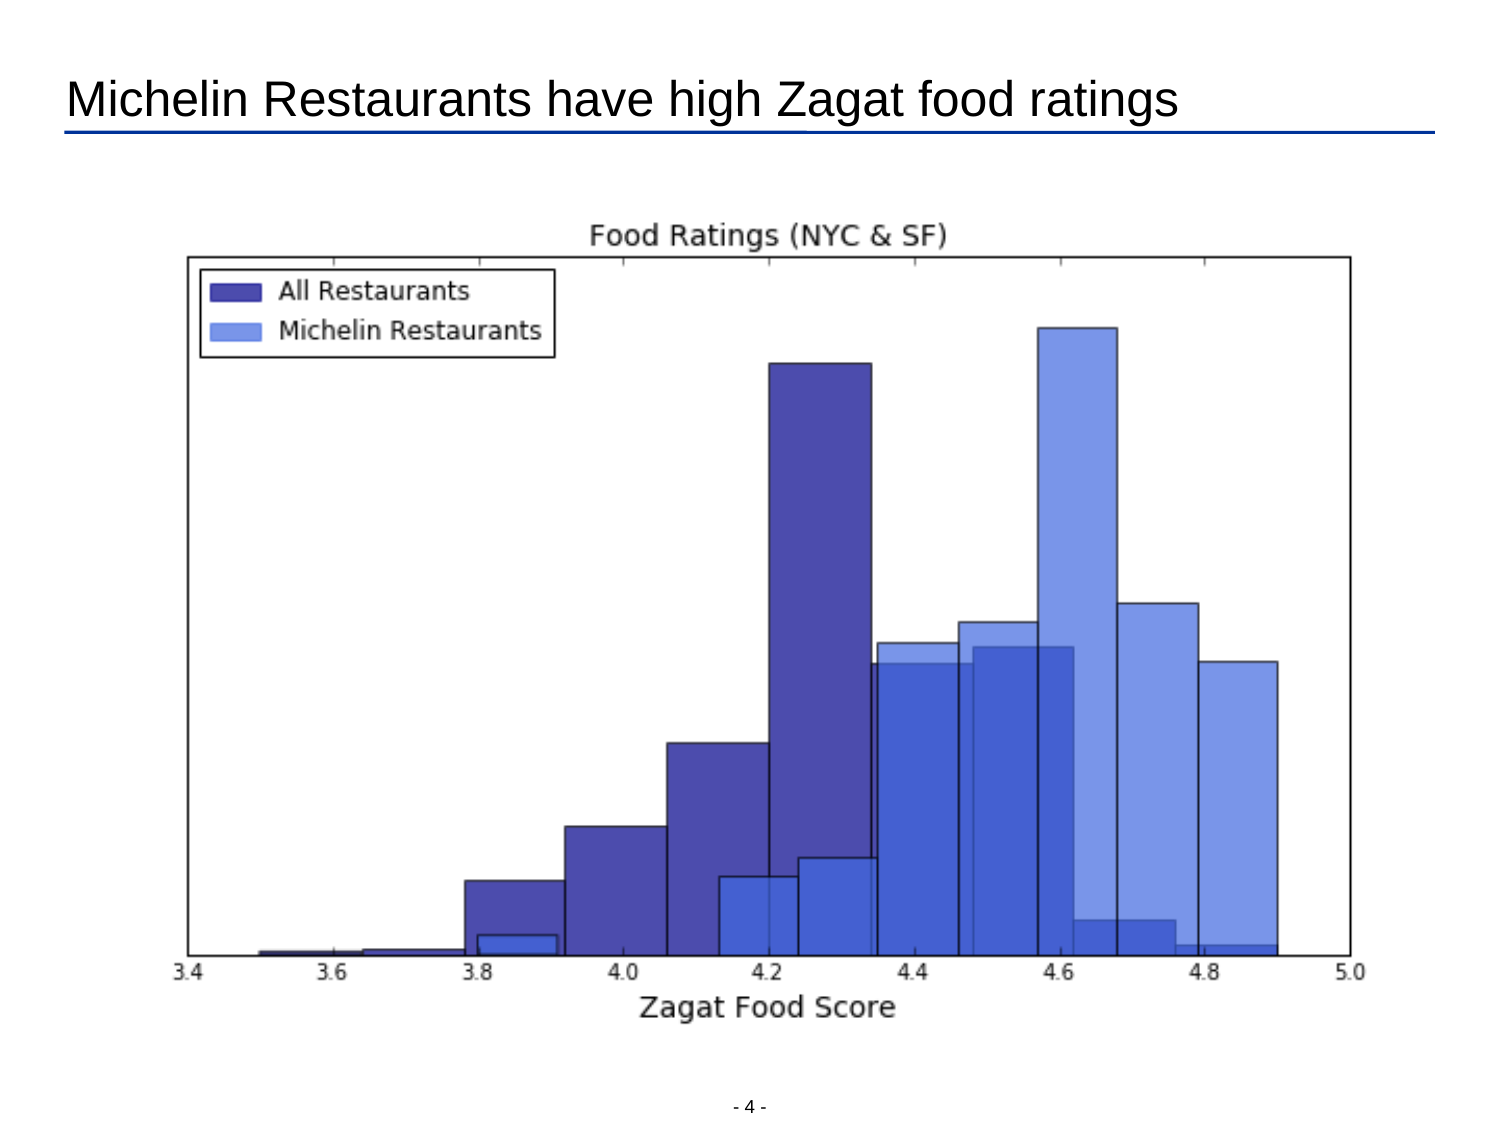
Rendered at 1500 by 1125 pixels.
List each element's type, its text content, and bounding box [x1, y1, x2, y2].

title Michelin Restaurants have high Zagat food ratings [65, 66, 1436, 127]
picture [0, 166, 1500, 1068]
